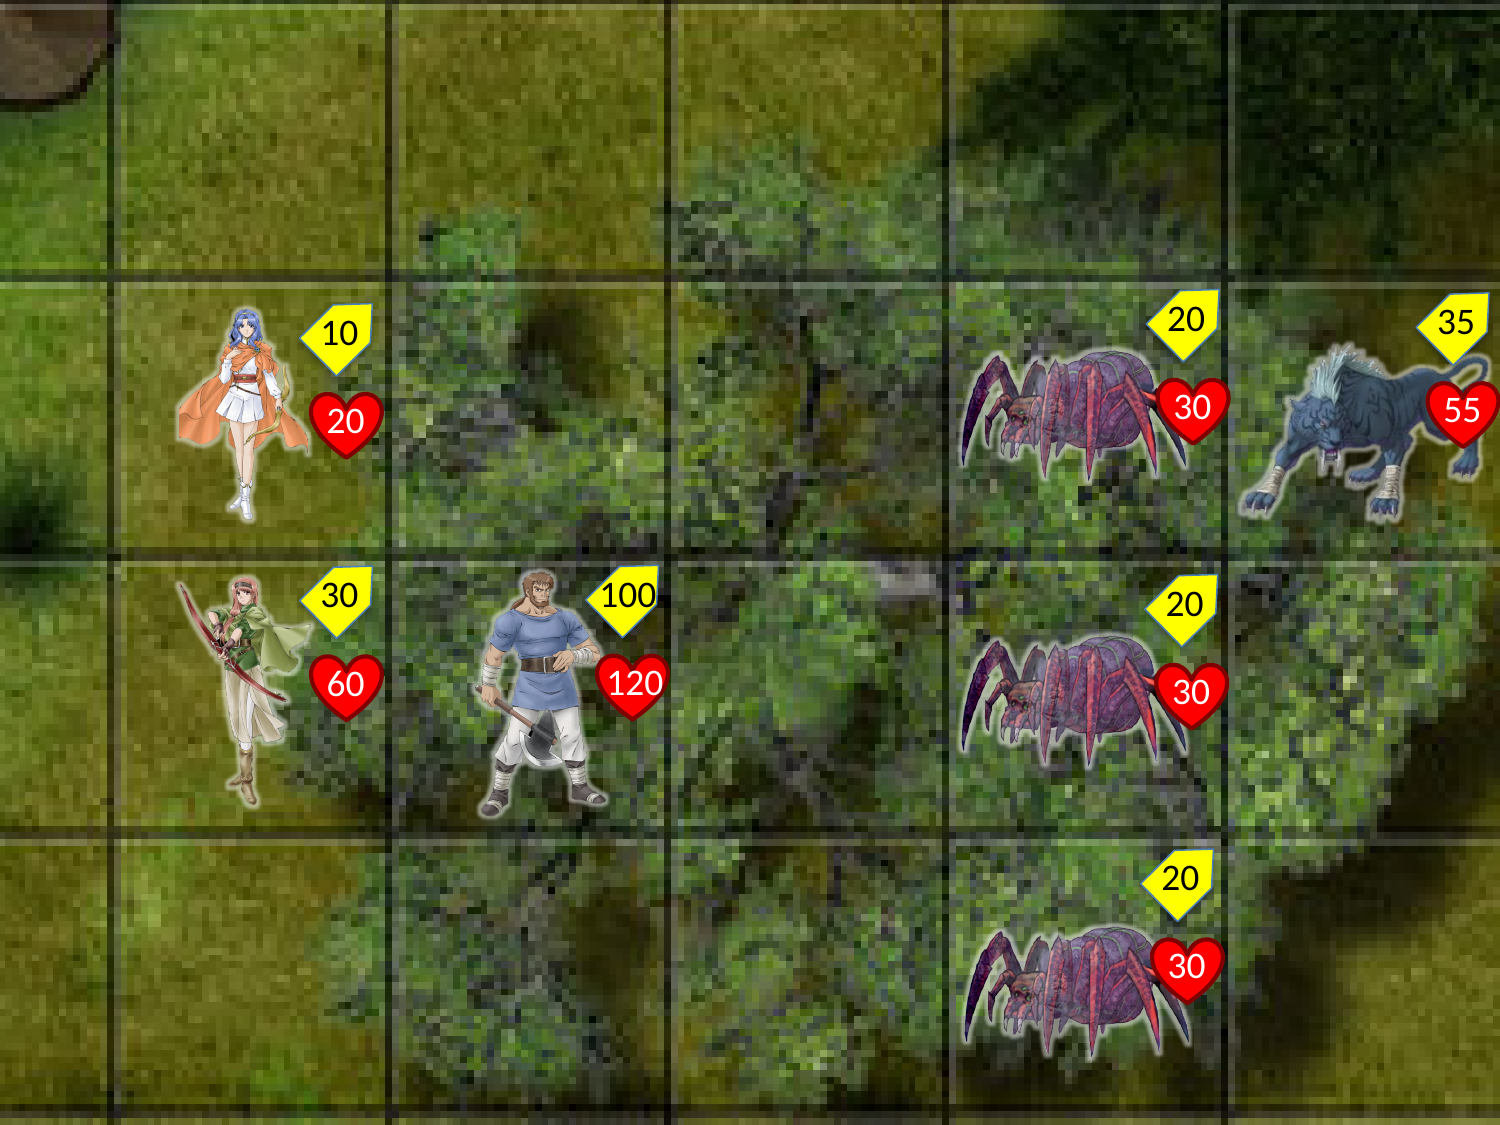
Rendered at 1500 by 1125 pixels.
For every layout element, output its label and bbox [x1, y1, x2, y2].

text_box [1145, 845, 1225, 907]
text_box [1157, 374, 1229, 444]
text_box [1427, 377, 1499, 448]
text_box [1151, 286, 1231, 348]
text_box [590, 650, 680, 720]
text_box [304, 300, 384, 362]
text_box [1152, 933, 1223, 1004]
text_box [311, 650, 382, 721]
text_box [310, 388, 382, 458]
text_box [304, 562, 384, 624]
text_box [1156, 659, 1228, 729]
text_box [1421, 289, 1500, 351]
picture [0, 0, 1500, 1125]
text_box [1150, 571, 1229, 633]
text_box [583, 561, 673, 623]
